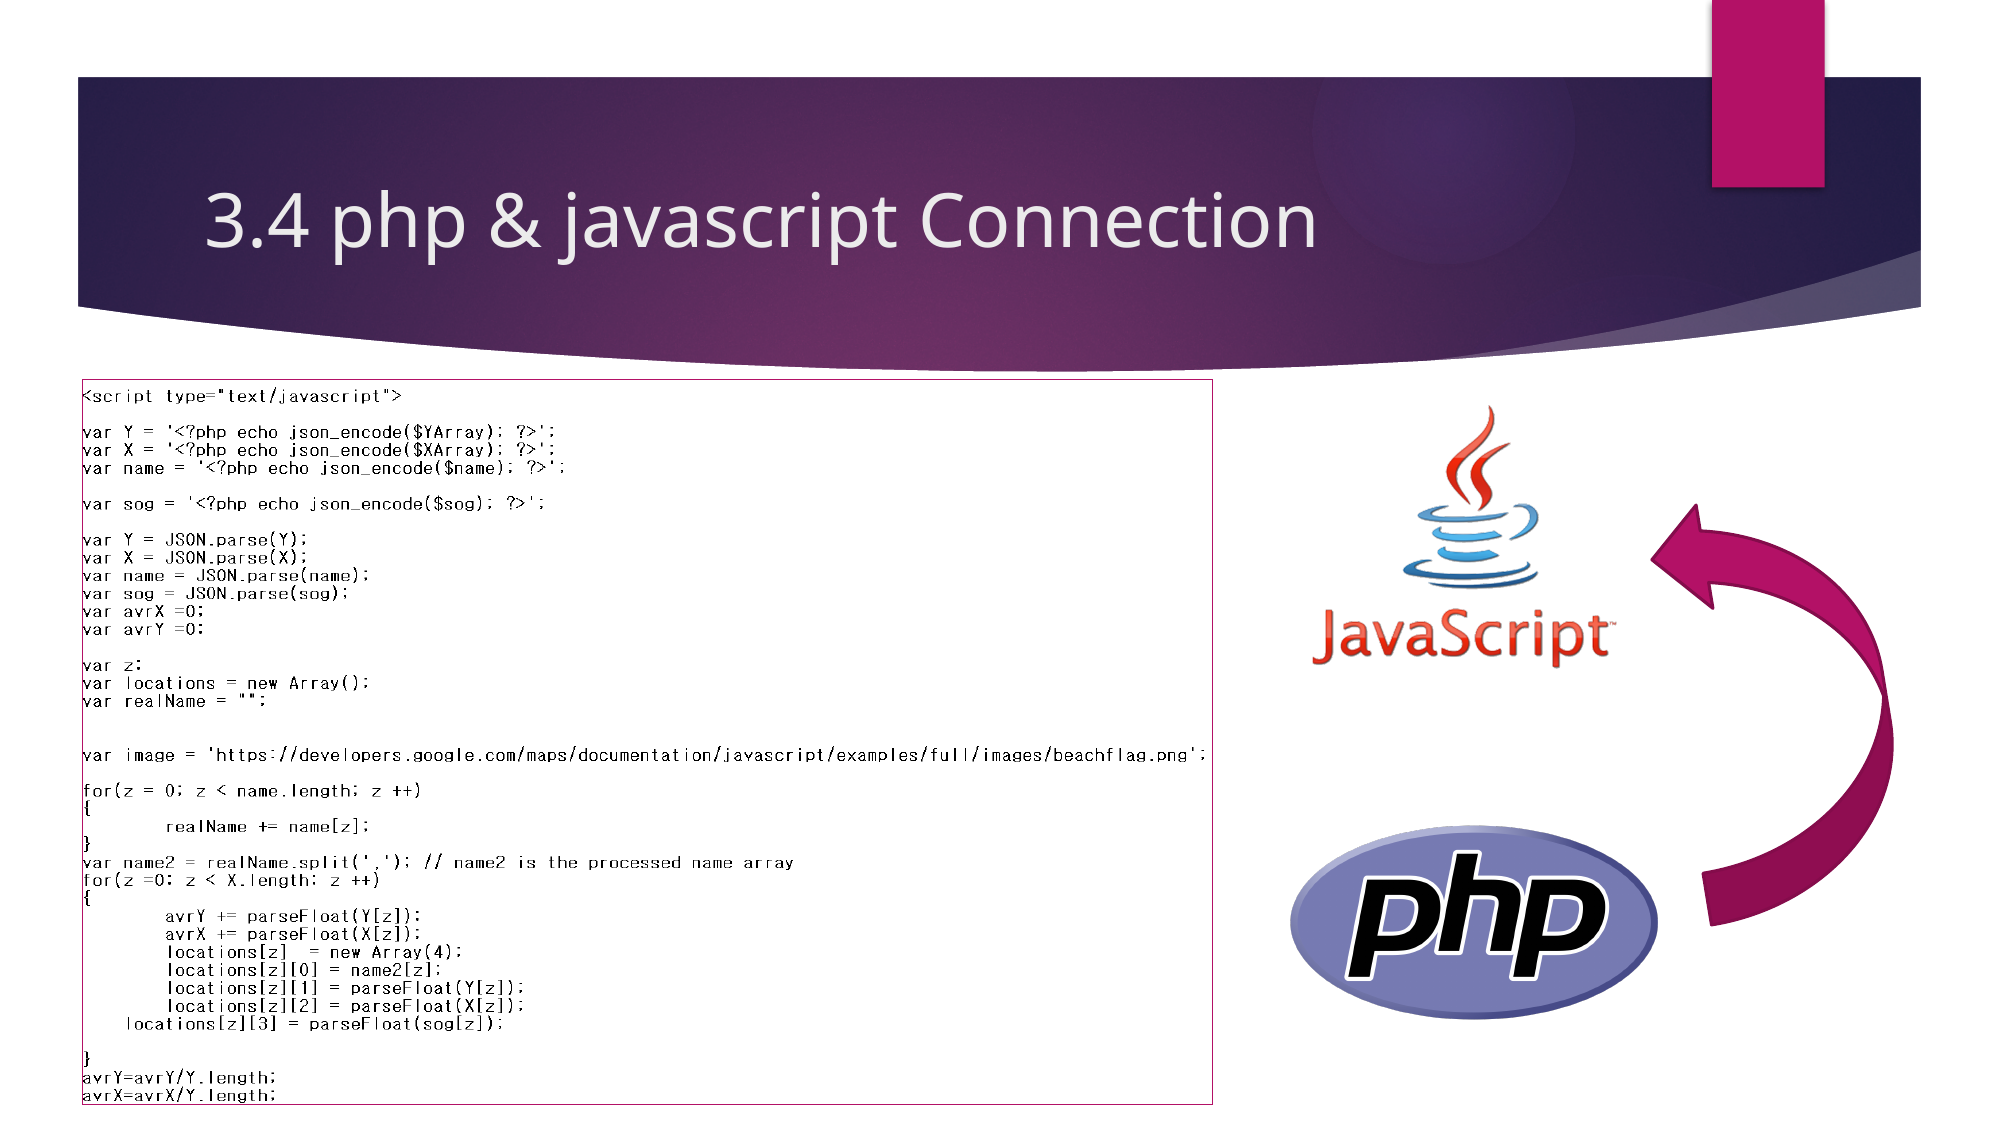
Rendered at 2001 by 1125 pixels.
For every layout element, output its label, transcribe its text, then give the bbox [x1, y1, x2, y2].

text_box [1686, 503, 1894, 927]
picture [1284, 820, 1664, 1026]
title 3.4 php & javascript Connection [189, 159, 1627, 276]
picture [81, 379, 1214, 1106]
picture [1225, 396, 1680, 700]
